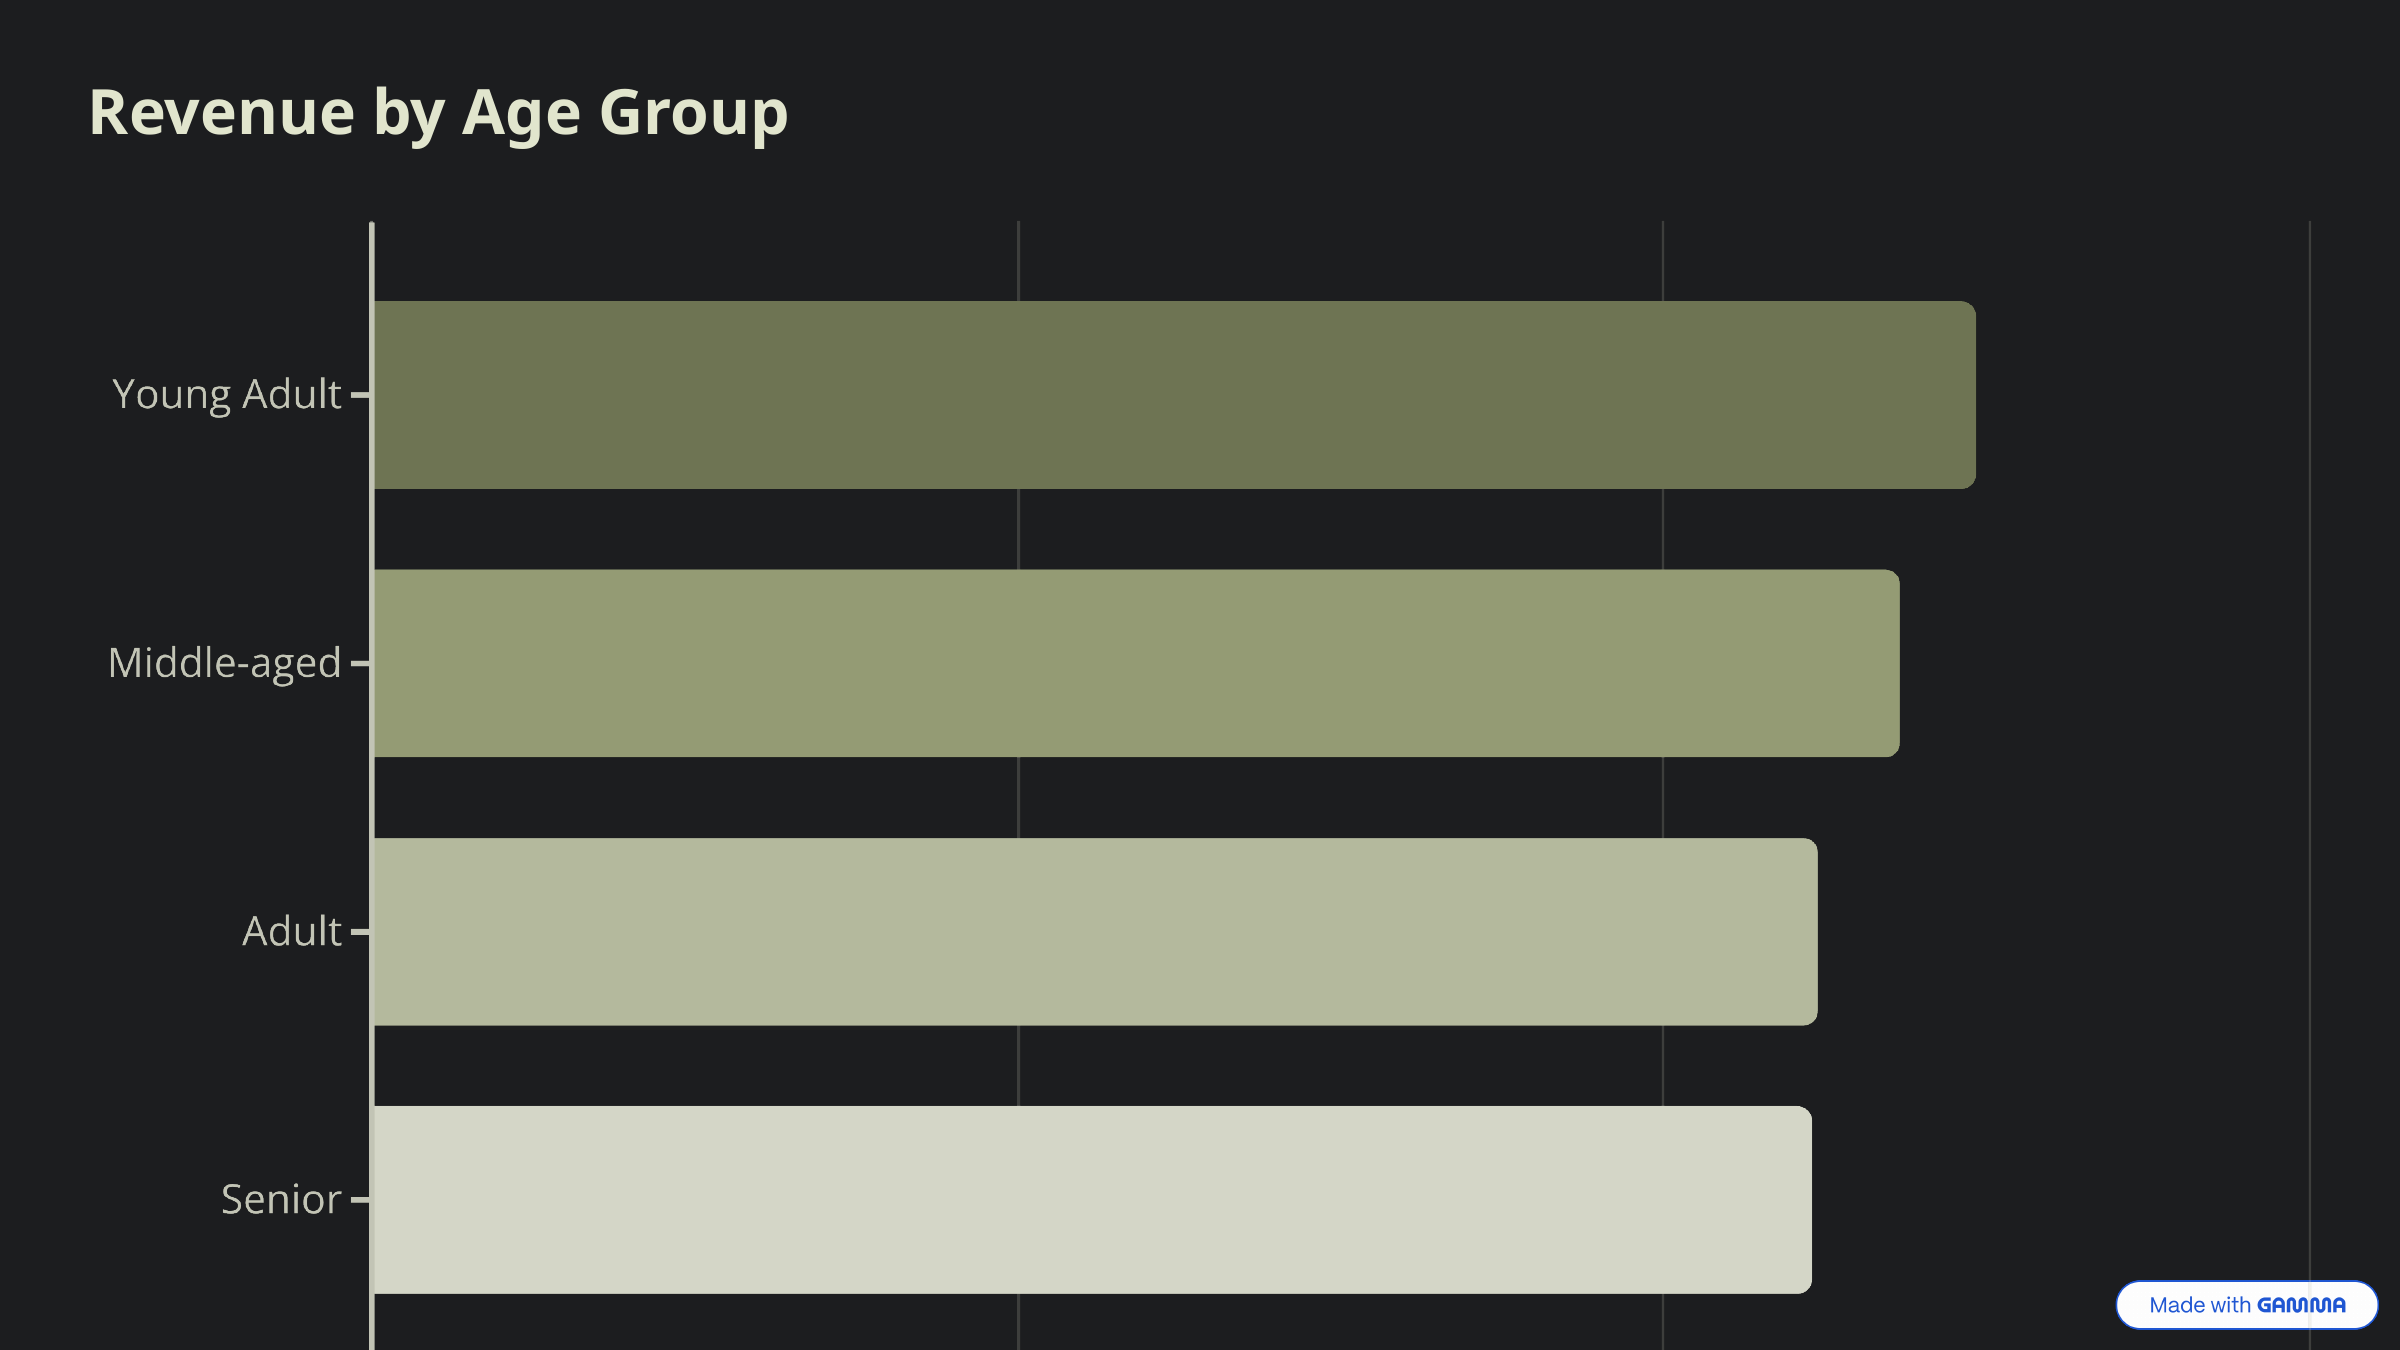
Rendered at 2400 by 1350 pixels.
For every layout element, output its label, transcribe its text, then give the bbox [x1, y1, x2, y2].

text_box Revenue by Age Group [87, 69, 735, 148]
picture [87, 197, 2389, 1350]
